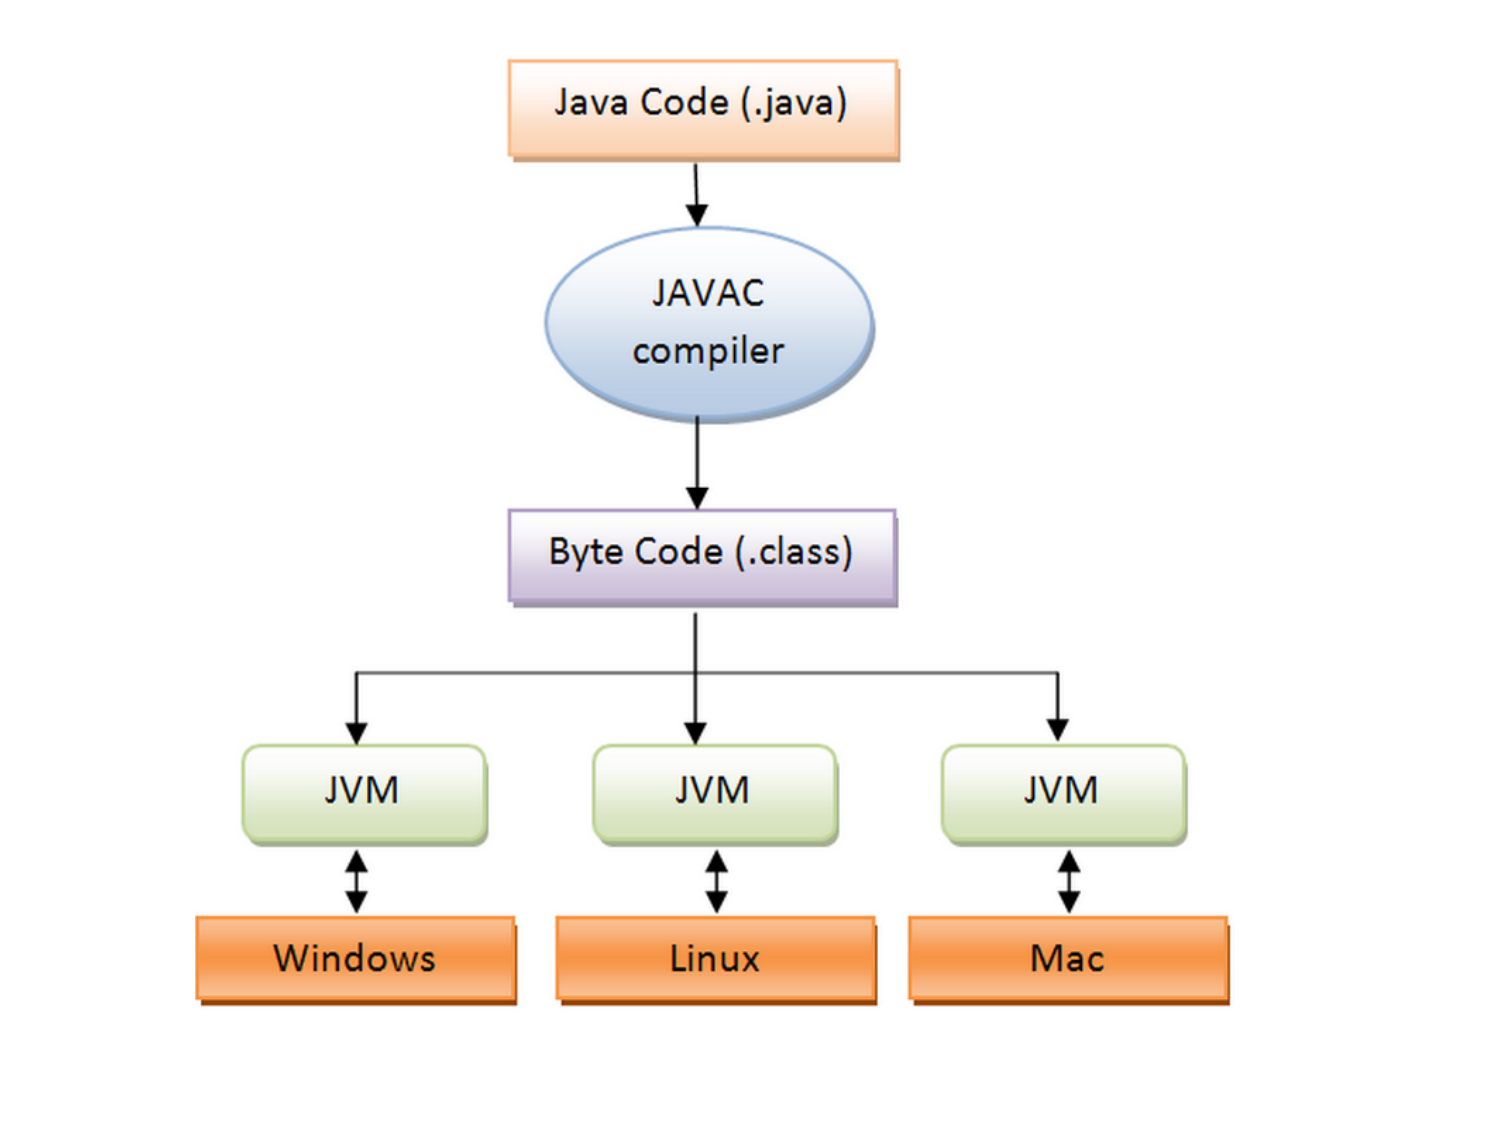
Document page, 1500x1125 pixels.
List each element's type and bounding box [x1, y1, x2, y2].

picture [194, 54, 1235, 1015]
